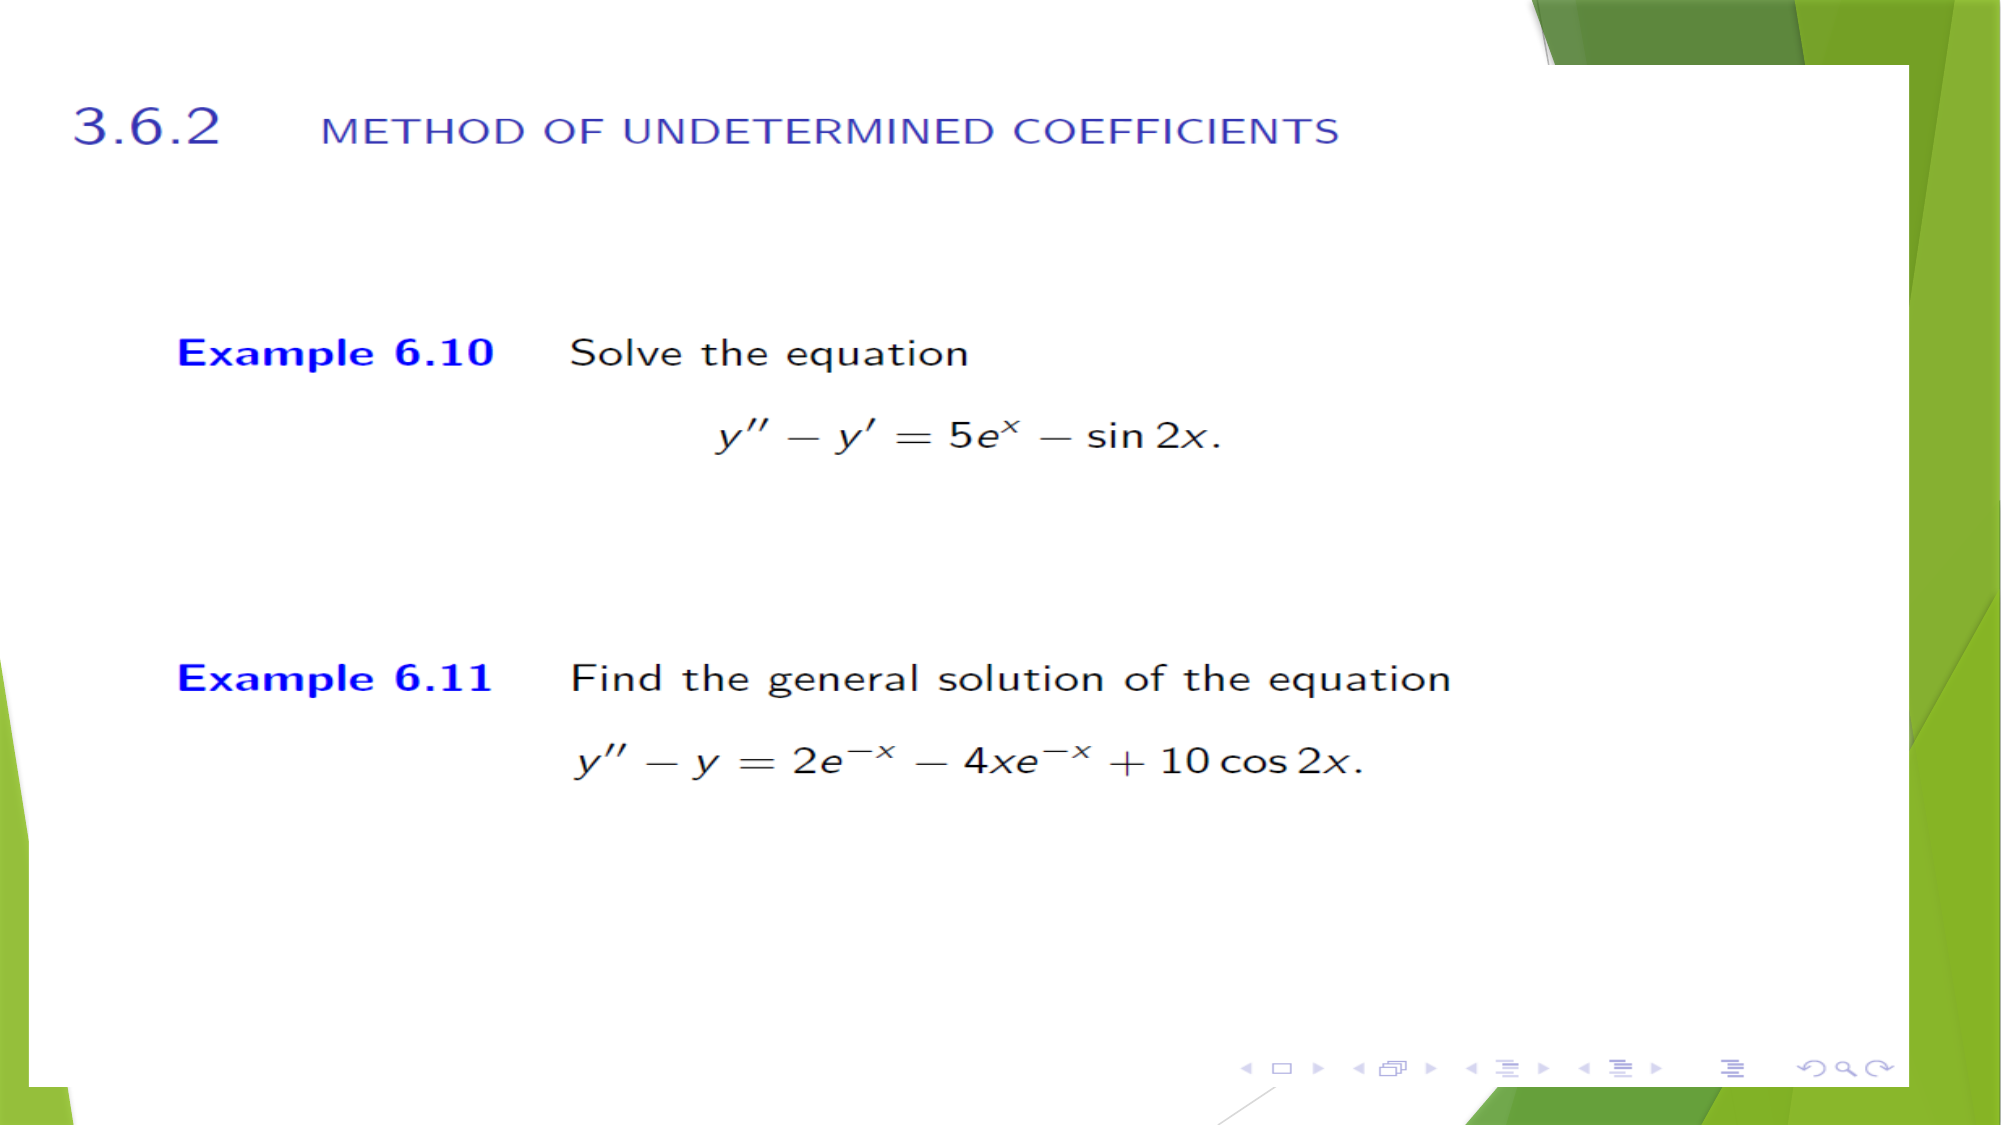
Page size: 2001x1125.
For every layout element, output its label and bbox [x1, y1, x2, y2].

picture [28, 64, 1910, 1087]
